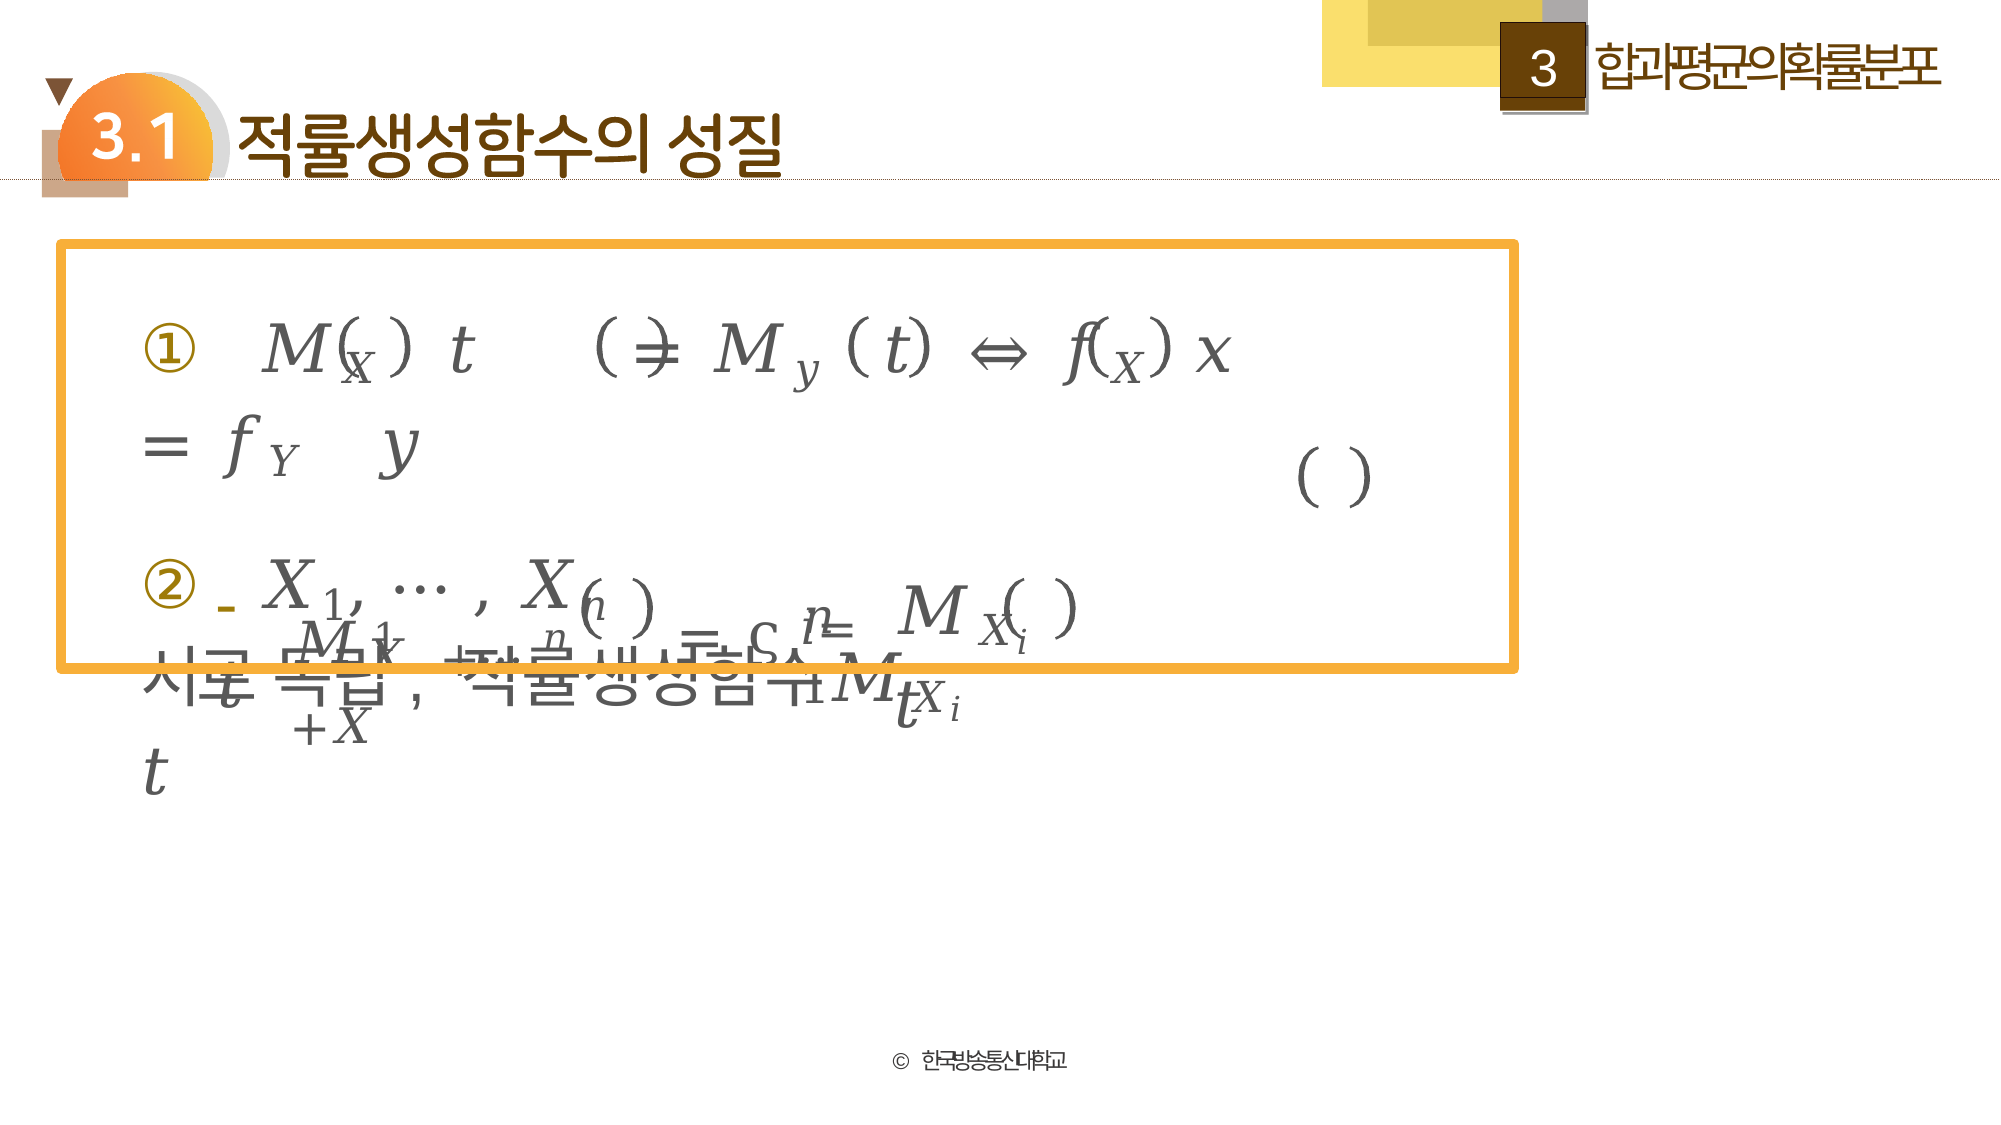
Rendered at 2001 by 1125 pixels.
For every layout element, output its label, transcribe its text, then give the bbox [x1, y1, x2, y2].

text_box [61, 244, 1515, 669]
text_box 𝑖=1 [799, 669, 884, 713]
text_box 𝑀𝑋 +⋯+𝑋 [286, 722, 552, 754]
text_box - 𝑡 [215, 669, 632, 722]
footer © 한국방송통신대학교 [890, 1046, 1075, 1125]
text_box 𝑀𝑋𝑖 𝑡 [884, 669, 1061, 742]
text_box ① 𝑀𝑋 𝑡 = 𝑀𝑦 𝑡 ⇔ 𝑓𝑋 𝑥 = 𝑓𝑌 𝑦 ② 𝑋1, ⋯ , 𝑋𝑛 서로 독립, 적률생성함수𝑀𝑋𝑖 𝑡 [128, 669, 1355, 809]
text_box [0, 0, 2000, 198]
